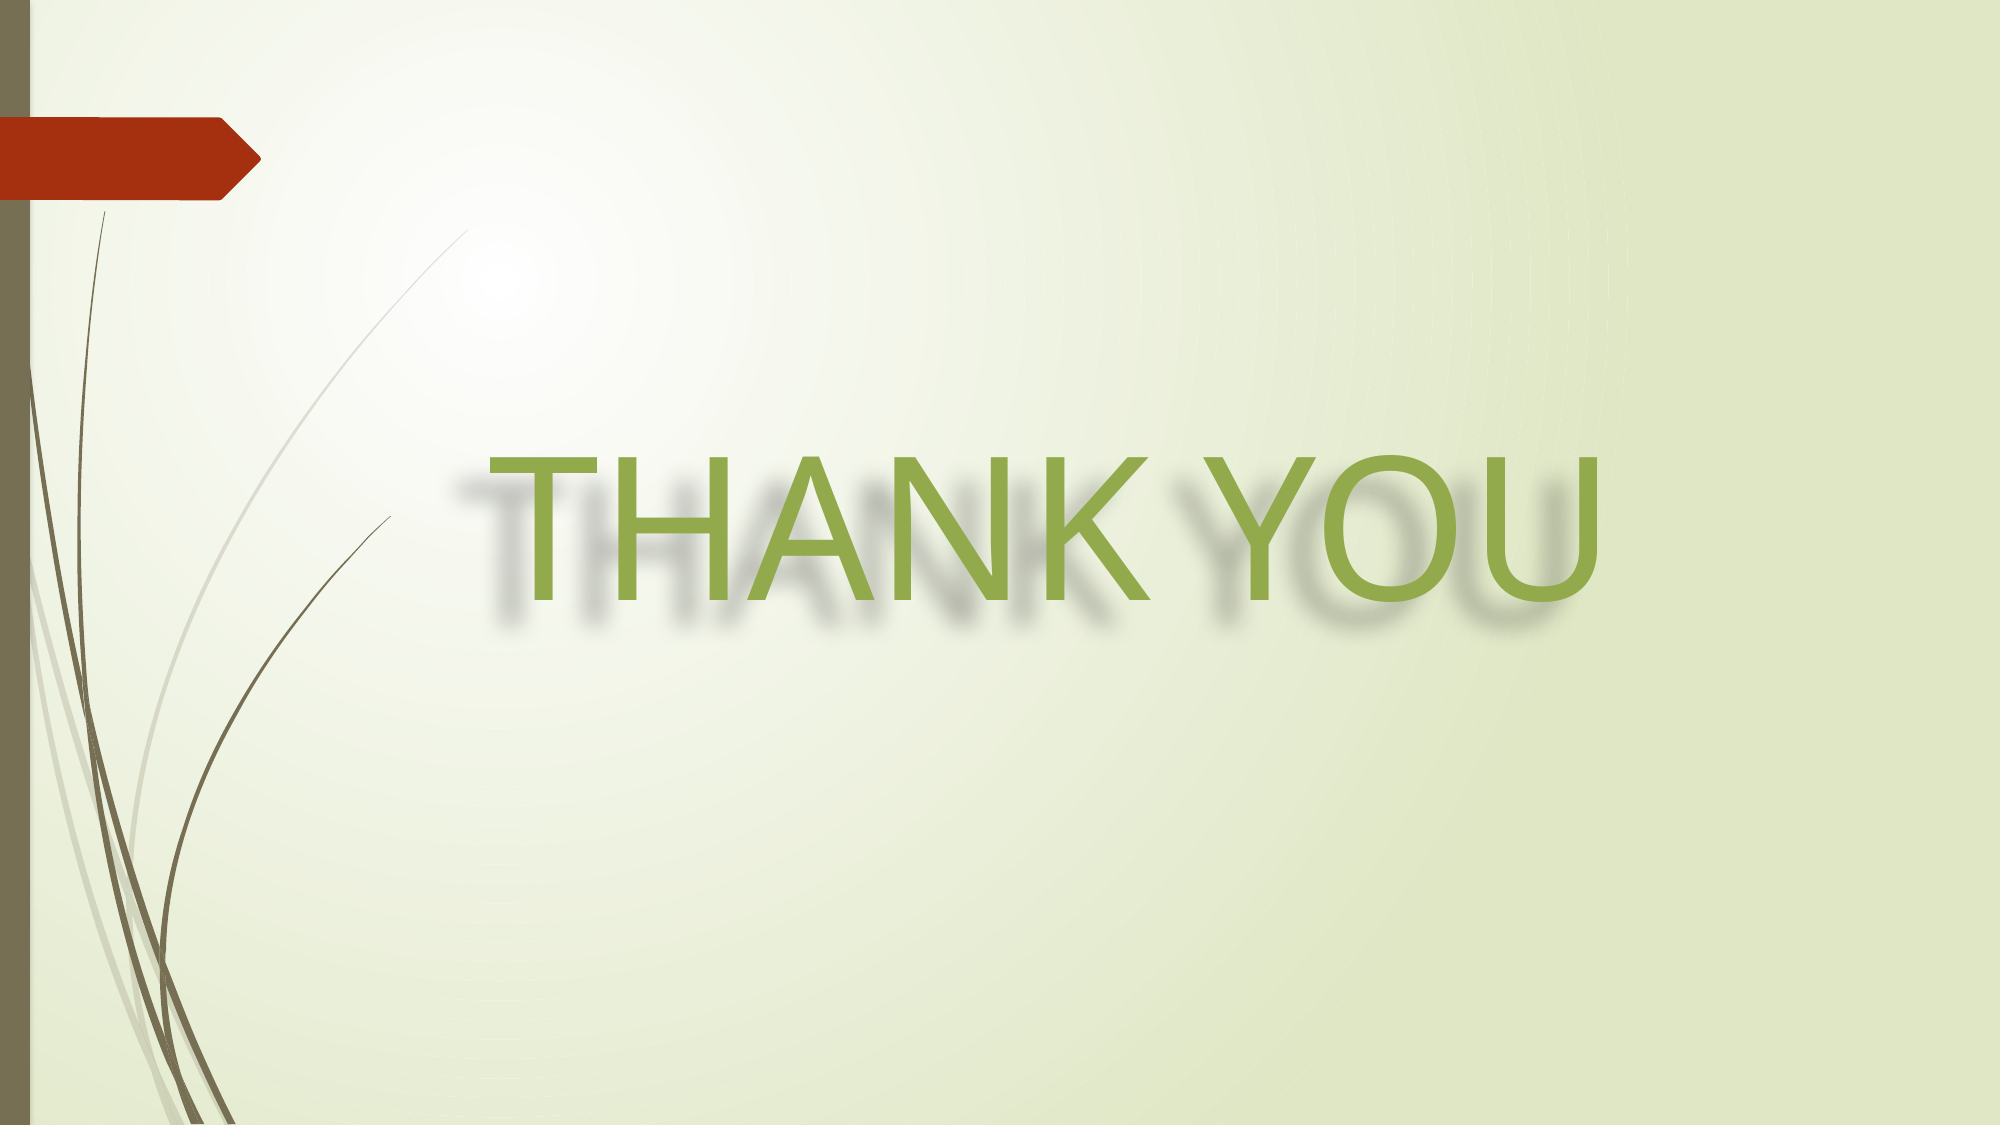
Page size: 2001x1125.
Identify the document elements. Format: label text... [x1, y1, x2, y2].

text_box THANK YOU [473, 393, 1631, 649]
